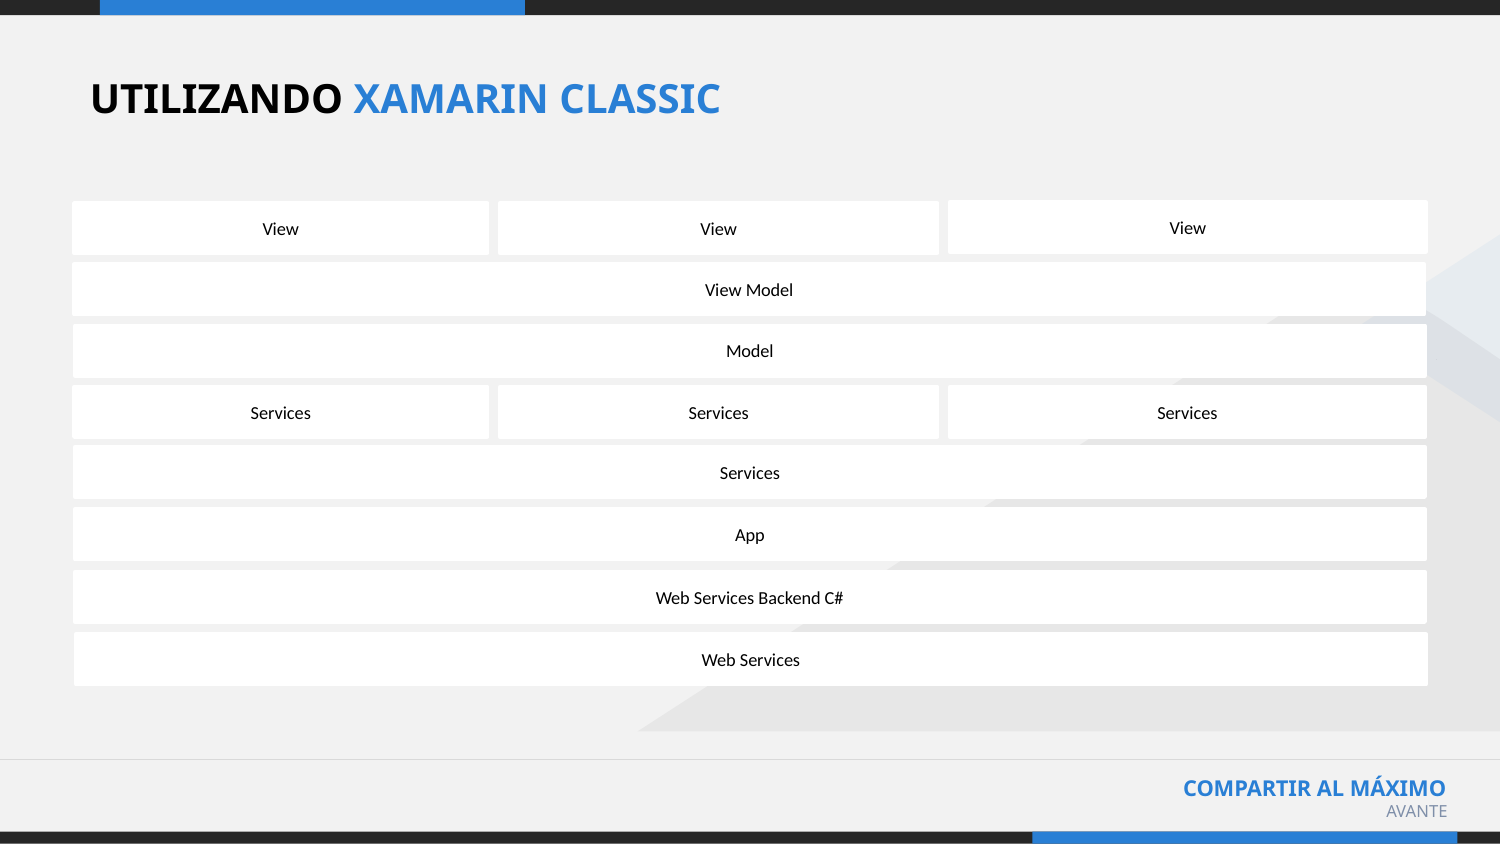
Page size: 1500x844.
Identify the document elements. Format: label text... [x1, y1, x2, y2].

text_box Services [72, 385, 489, 439]
text_box Services [948, 385, 1427, 439]
text_box Web Services Backend C# [73, 570, 1427, 624]
title UTILIZANDO XAMARIN CLASSIC [75, 65, 1425, 130]
text_box App [73, 507, 1427, 561]
text_box View [72, 201, 489, 255]
text_box Web Services [74, 632, 1428, 686]
text_box View [948, 200, 1428, 254]
text_box Services [498, 385, 939, 439]
text_box View [498, 201, 939, 255]
text_box Services [73, 445, 1427, 499]
text_box View Model [72, 262, 1426, 316]
text_box Model [73, 324, 1427, 378]
